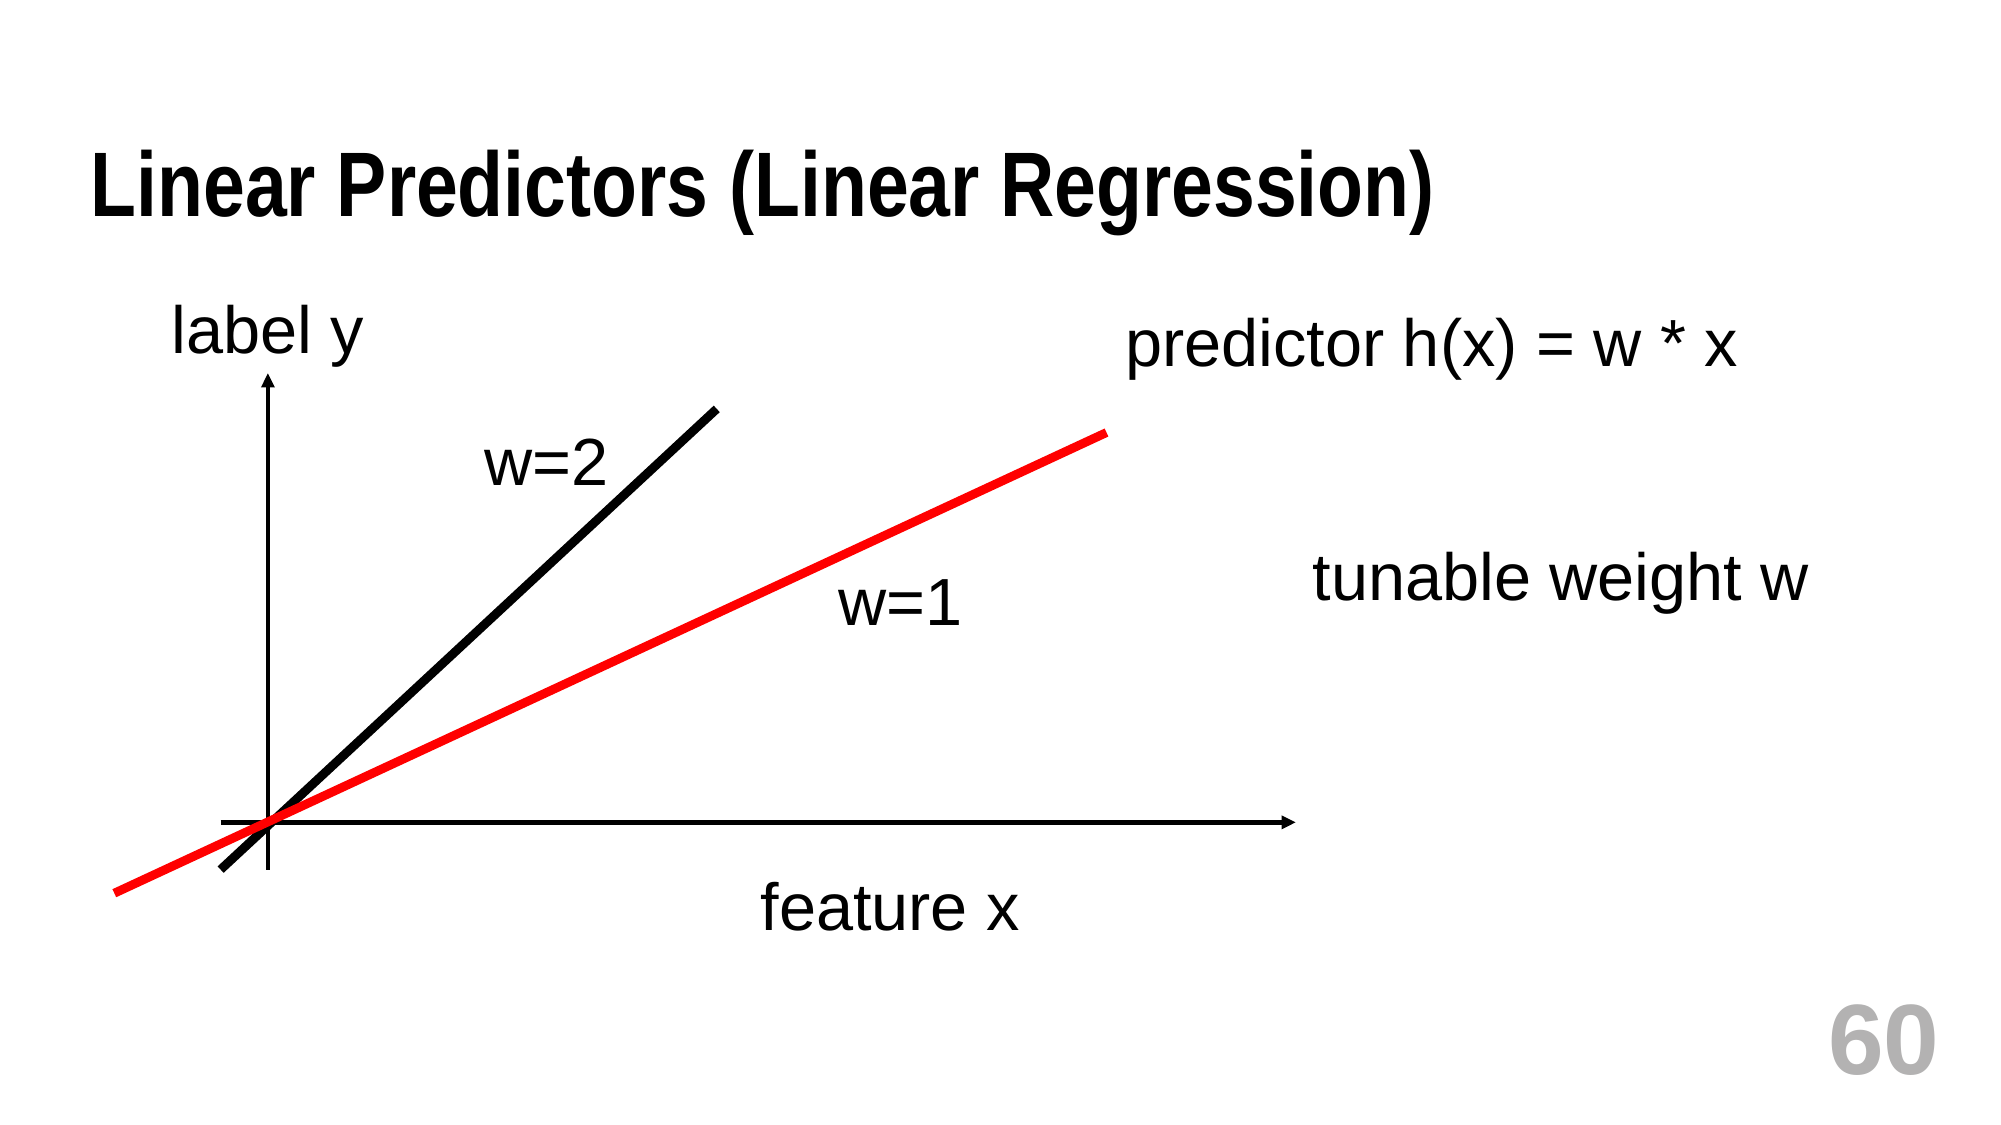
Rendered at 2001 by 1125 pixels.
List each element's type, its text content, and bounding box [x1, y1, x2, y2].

title Linear Predictors (Linear Regression) [90, 137, 1910, 238]
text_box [220, 408, 717, 430]
text_box tunable weight w [1298, 526, 1843, 622]
text_box label y [156, 279, 379, 374]
slide_number 60 [1638, 987, 1946, 1083]
text_box feature x [745, 902, 1035, 951]
text_box predictor h(x) = w * x [1110, 292, 1828, 388]
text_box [114, 432, 1107, 894]
